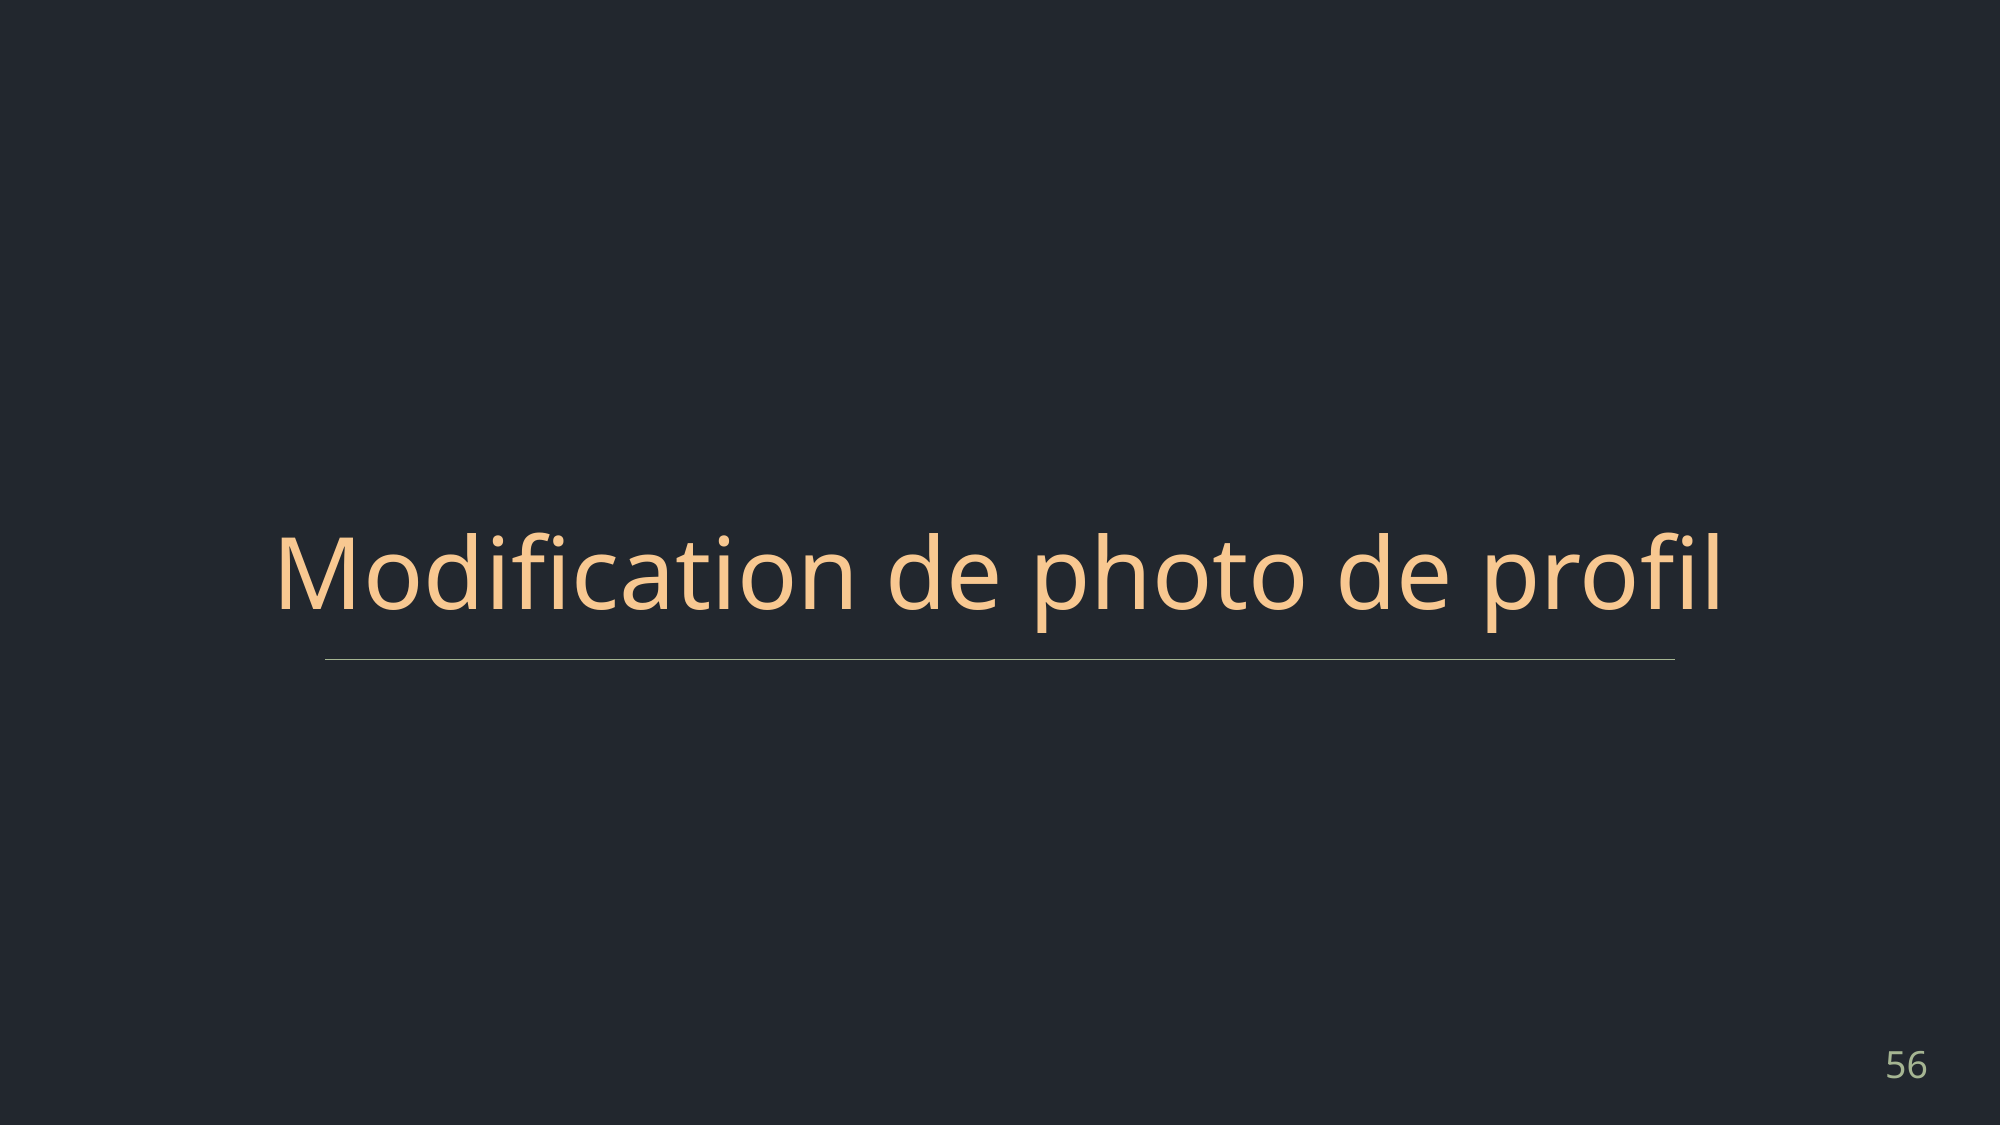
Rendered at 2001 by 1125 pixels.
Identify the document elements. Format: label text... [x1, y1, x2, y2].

text_box 56 [56, 1033, 1944, 1094]
title Modification de photo de profil [182, 487, 1818, 638]
